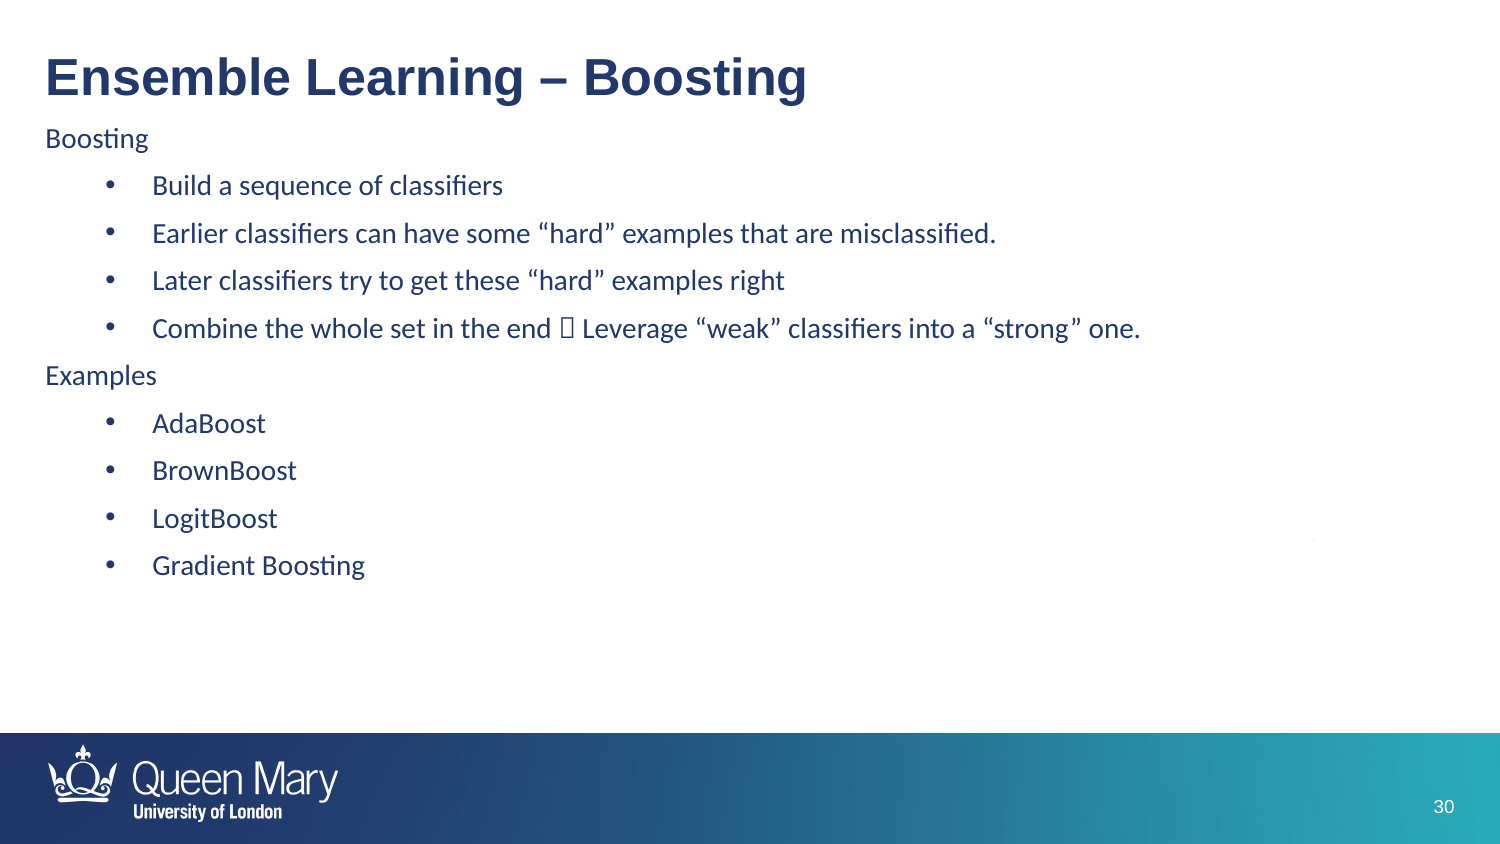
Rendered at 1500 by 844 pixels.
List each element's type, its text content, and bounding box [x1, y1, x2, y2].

title Ensemble Learning – Boosting [30, 43, 1454, 111]
text_box Boosting Build a sequence of classifiers Earlier classifiers can have some “hard” examples that are misclassified. Later classifiers try to get these “hard” examples right Combine the whole set in the end  Leverage “weak” classifiers into a “strong” one. Examples AdaBoost BrownBoost LogitBoost Gradient Boosting [30, 111, 1454, 637]
picture [0, 733, 1500, 844]
